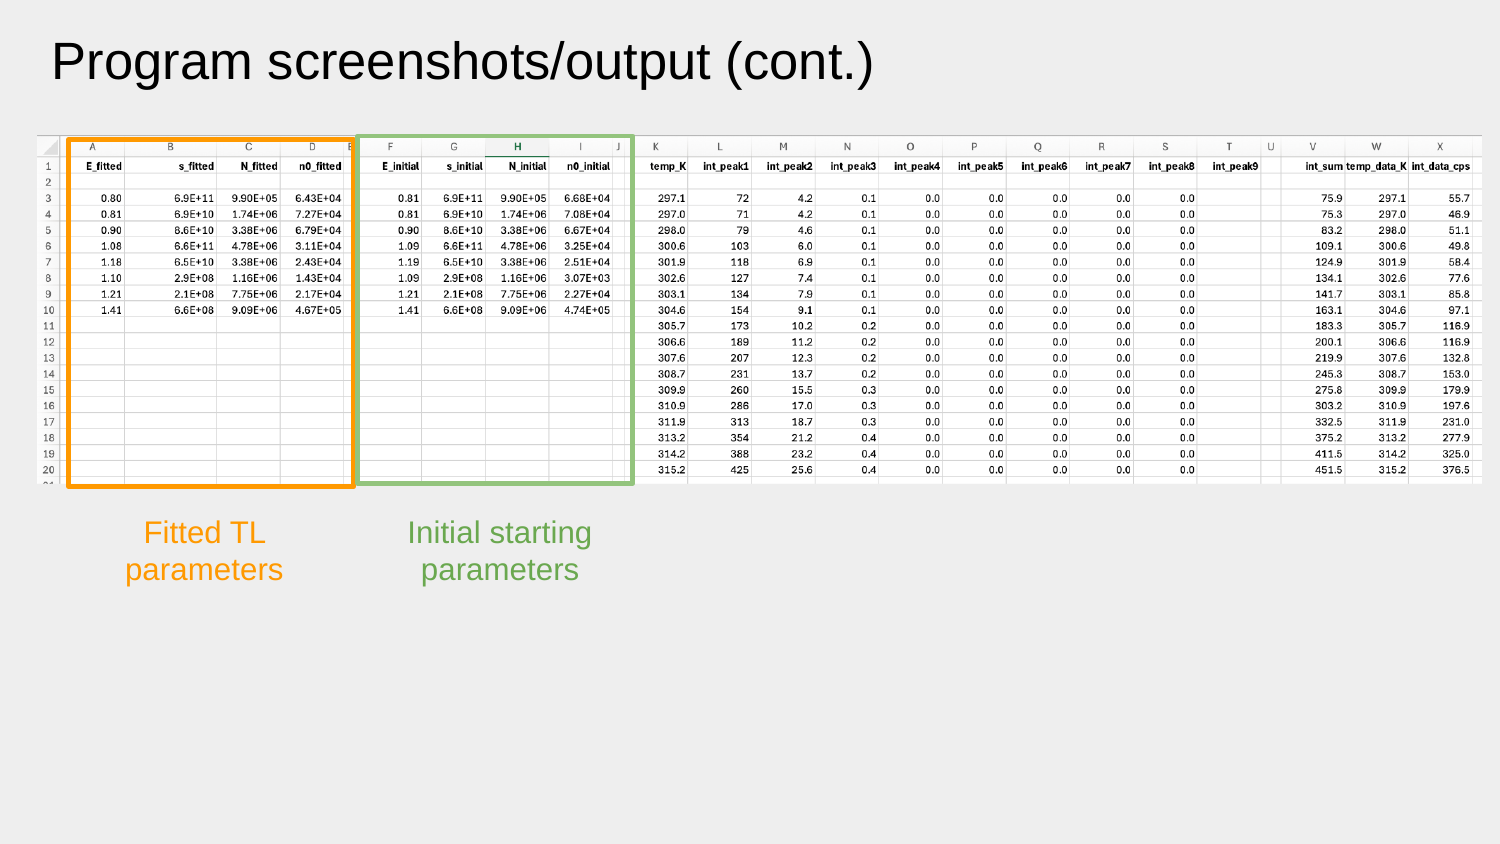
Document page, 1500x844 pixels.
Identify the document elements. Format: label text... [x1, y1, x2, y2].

picture [37, 135, 1482, 484]
text_box Initial starting parameters [357, 496, 643, 613]
title Program screenshots/output (cont.) [36, 11, 1435, 106]
text_box Fitted TL parameters [100, 496, 308, 654]
